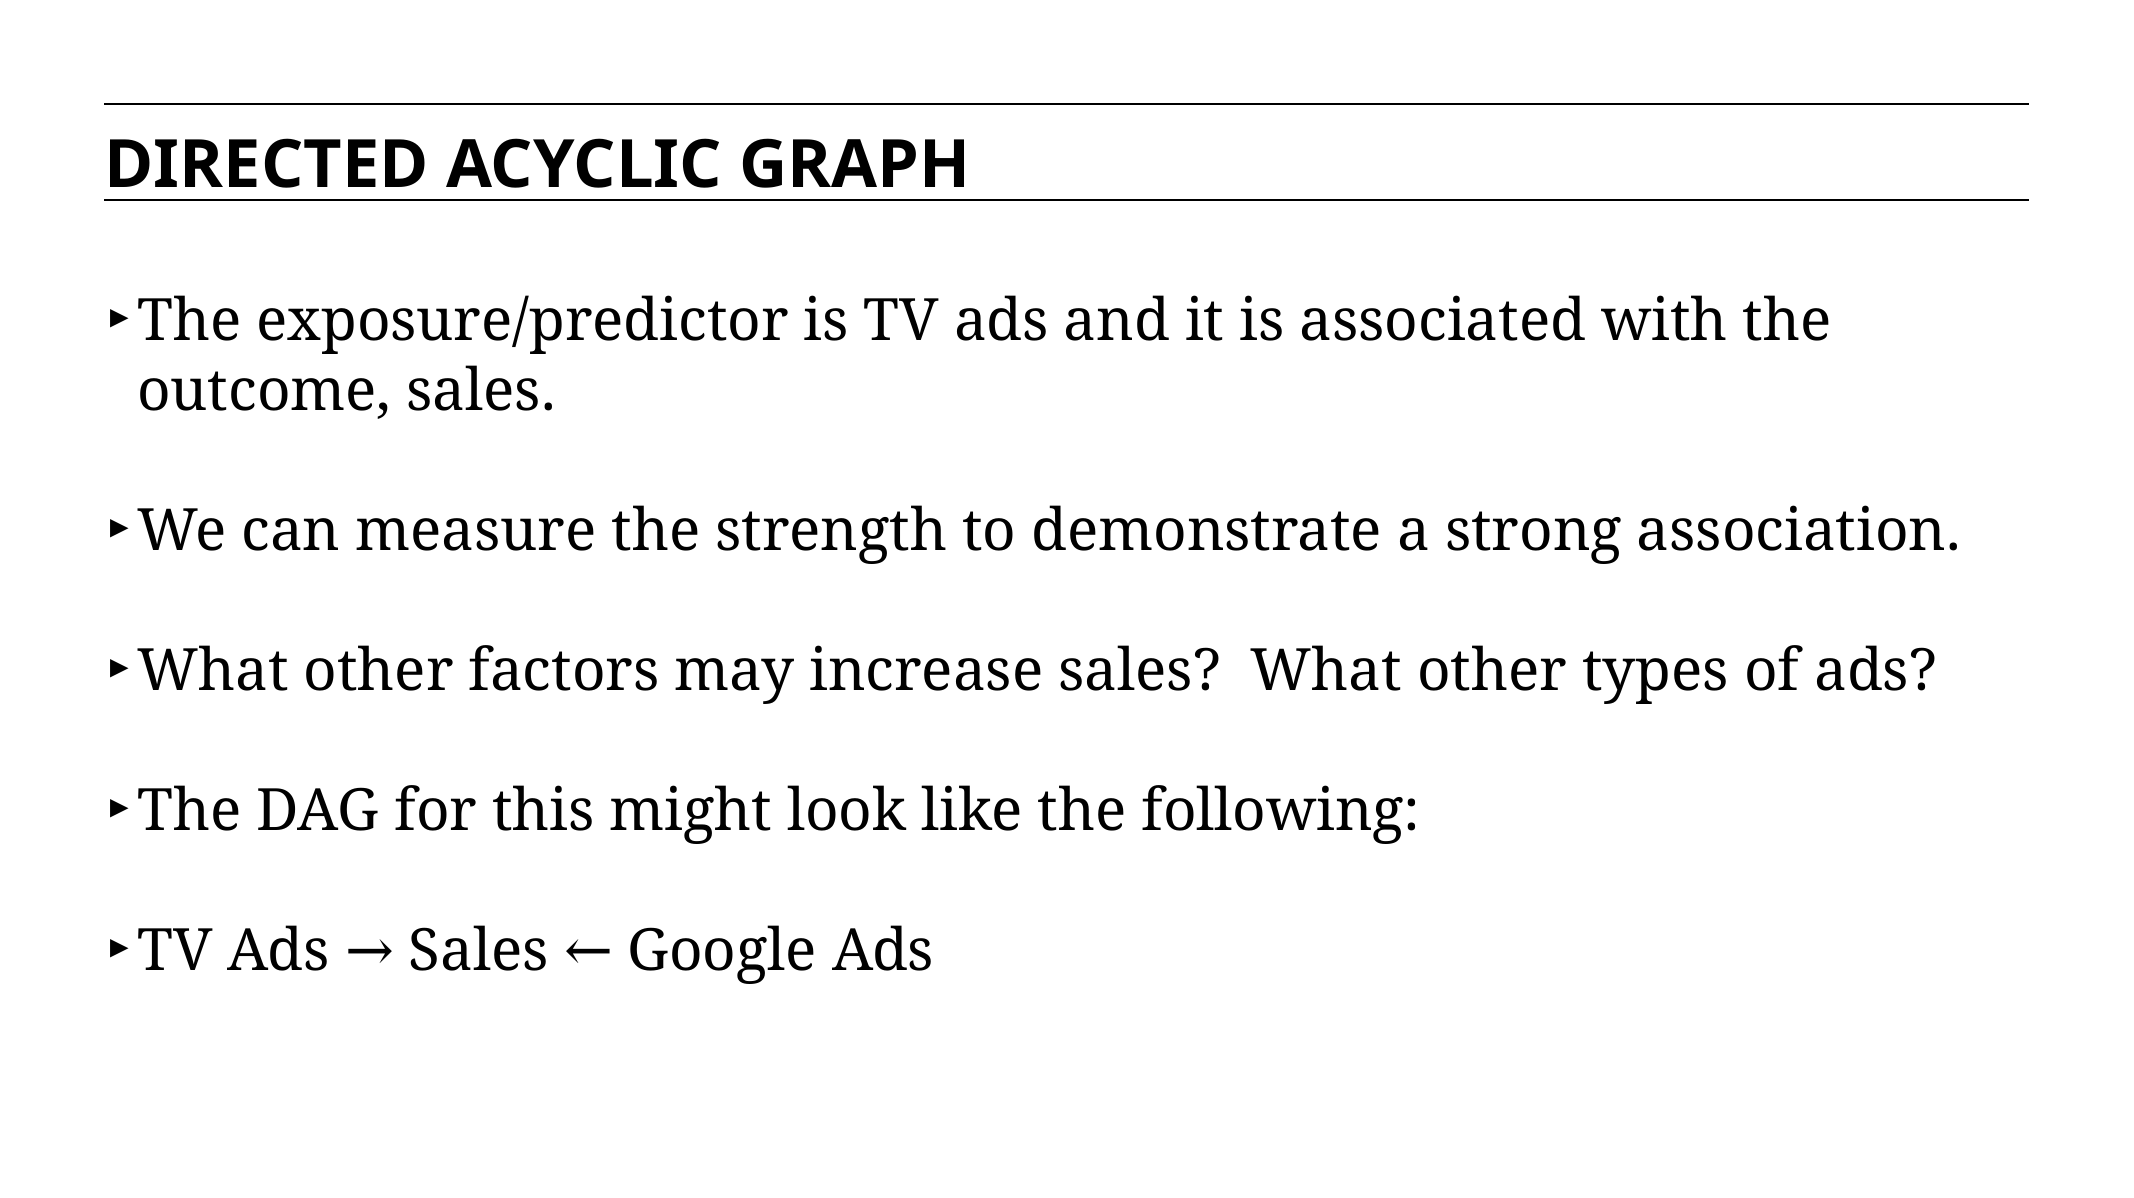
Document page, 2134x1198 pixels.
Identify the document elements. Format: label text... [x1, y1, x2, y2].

text_box DIRECTED ACYCLIC GRAPH [104, 120, 2030, 192]
list The exposure/predictor is TV ads and it is associated with the outcome, sales. We can measure the strength to demonstrate a strong association. What other factors may increase sales? What other types of ads? The DAG for this might look like the following: TV Ads → Sales ← Google Ads [104, 212, 2030, 837]
